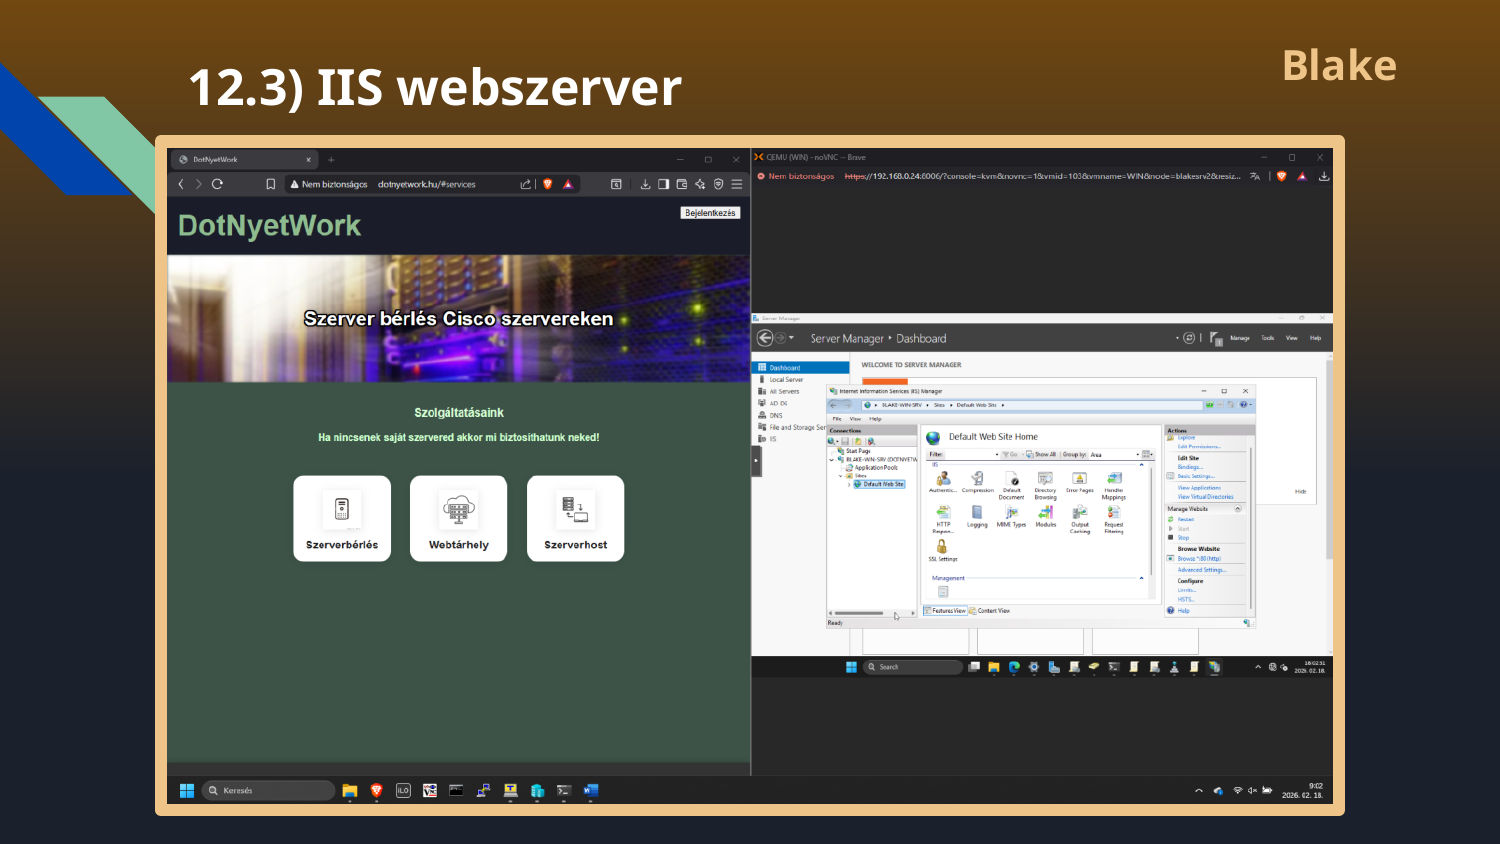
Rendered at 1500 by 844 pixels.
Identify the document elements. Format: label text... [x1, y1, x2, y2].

text_box Blake [1266, 31, 1426, 97]
title 12.3) IIS webszerver [172, 40, 1328, 135]
picture [166, 147, 1333, 804]
